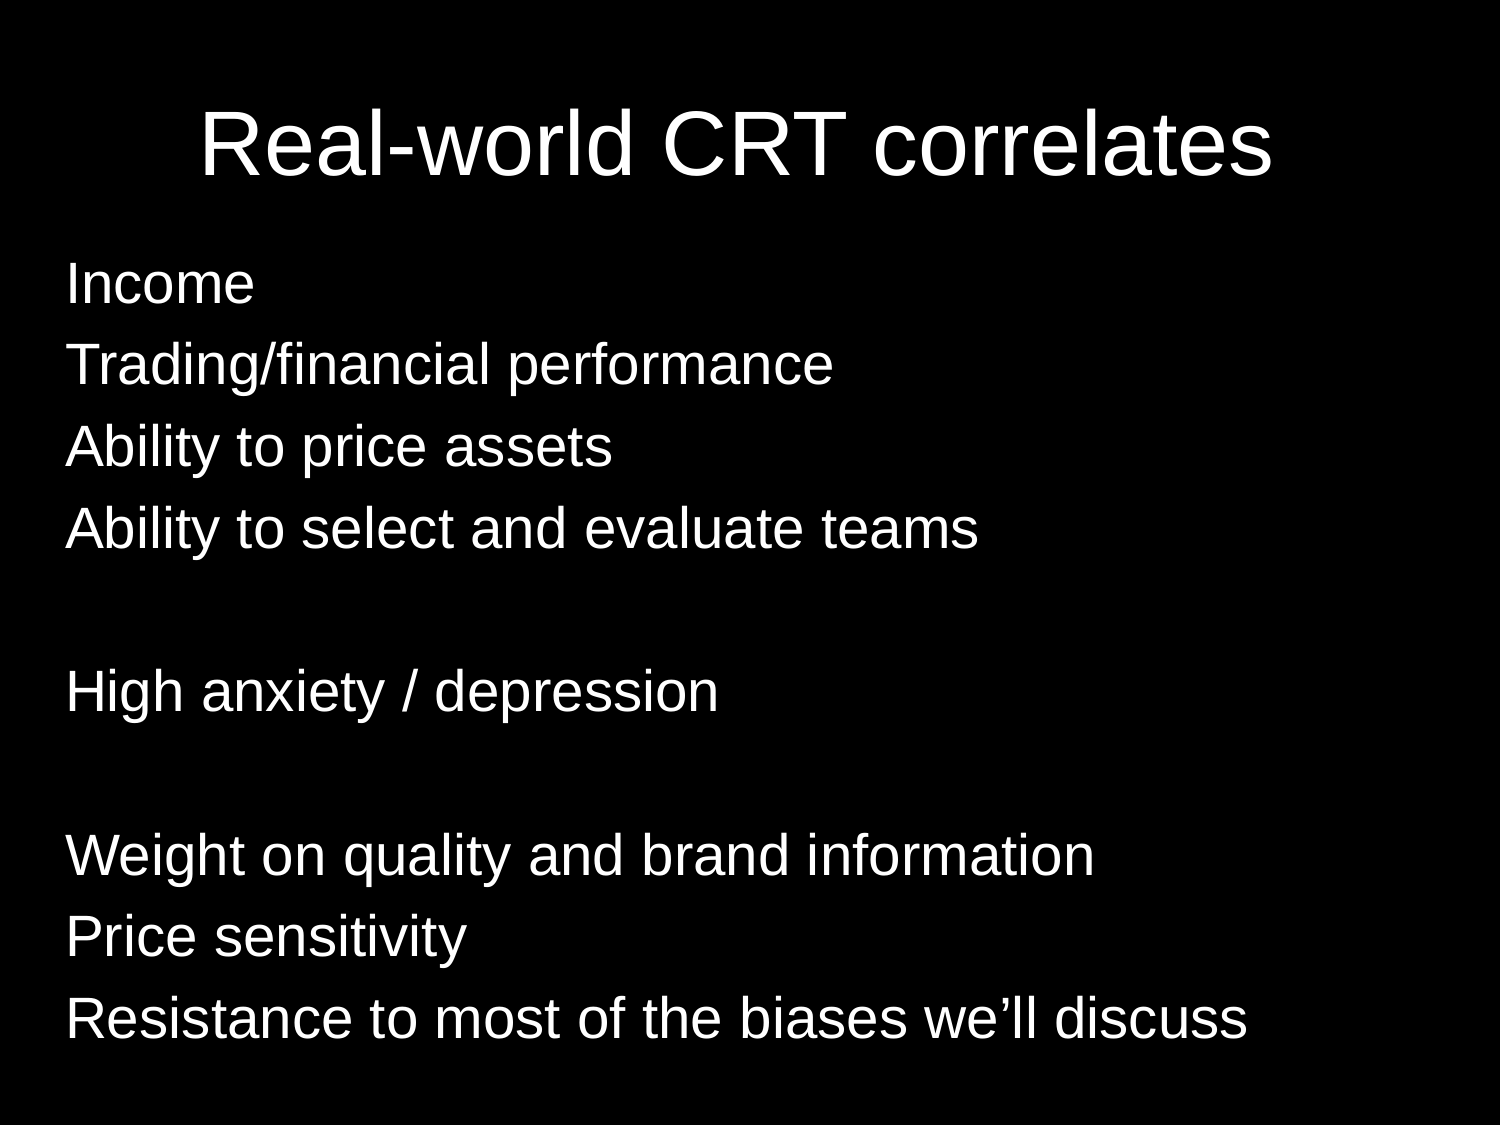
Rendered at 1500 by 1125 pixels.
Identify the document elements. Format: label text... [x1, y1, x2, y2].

list Income Trading/financial performance Ability to price assets Ability to select and evaluate teams High anxiety / depression Weight on quality and brand information Price sensitivity Resistance to most of the biases we’ll discuss [49, 237, 1426, 1076]
title Real-world CRT correlates [49, 44, 1426, 233]
